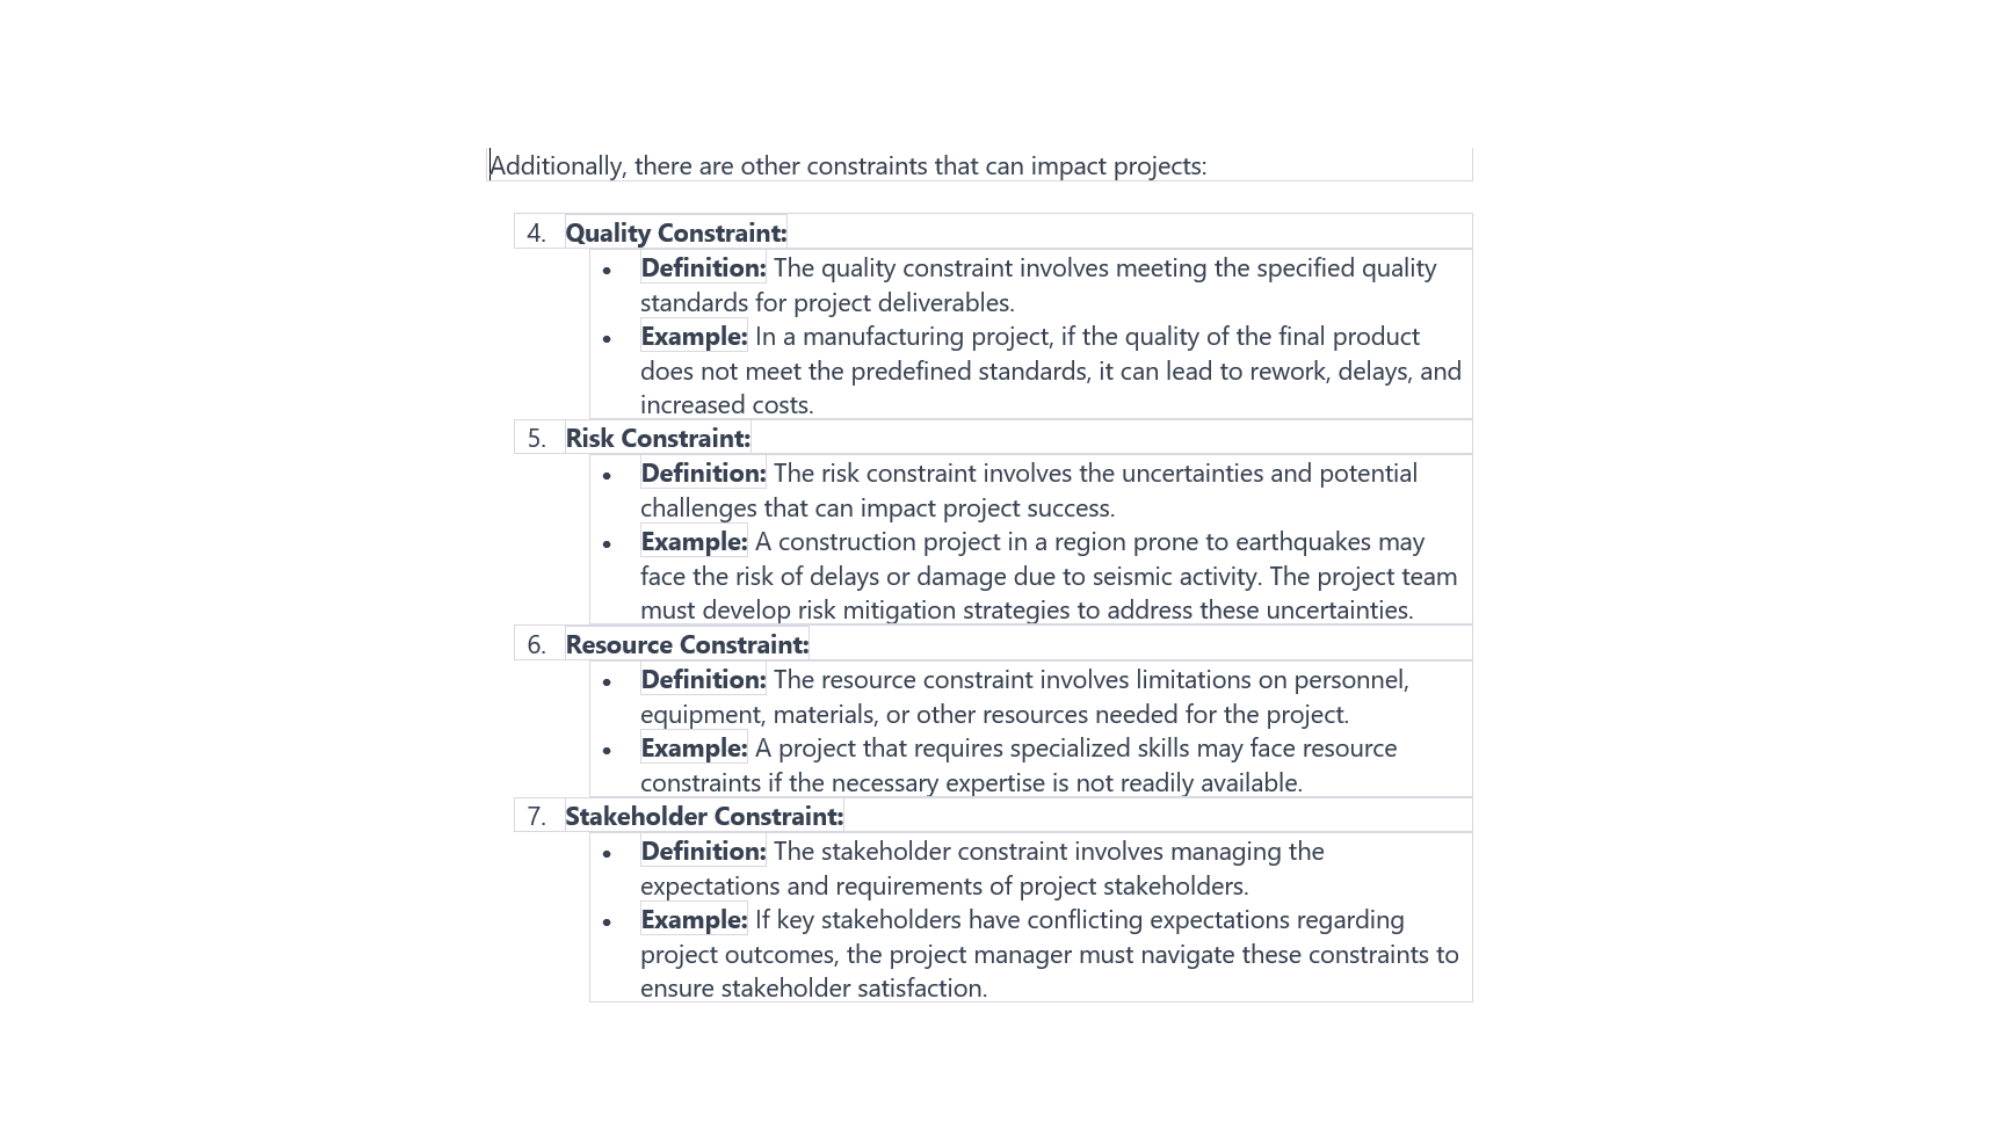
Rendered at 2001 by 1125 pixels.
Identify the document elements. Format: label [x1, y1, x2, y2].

list [384, 105, 1616, 1020]
